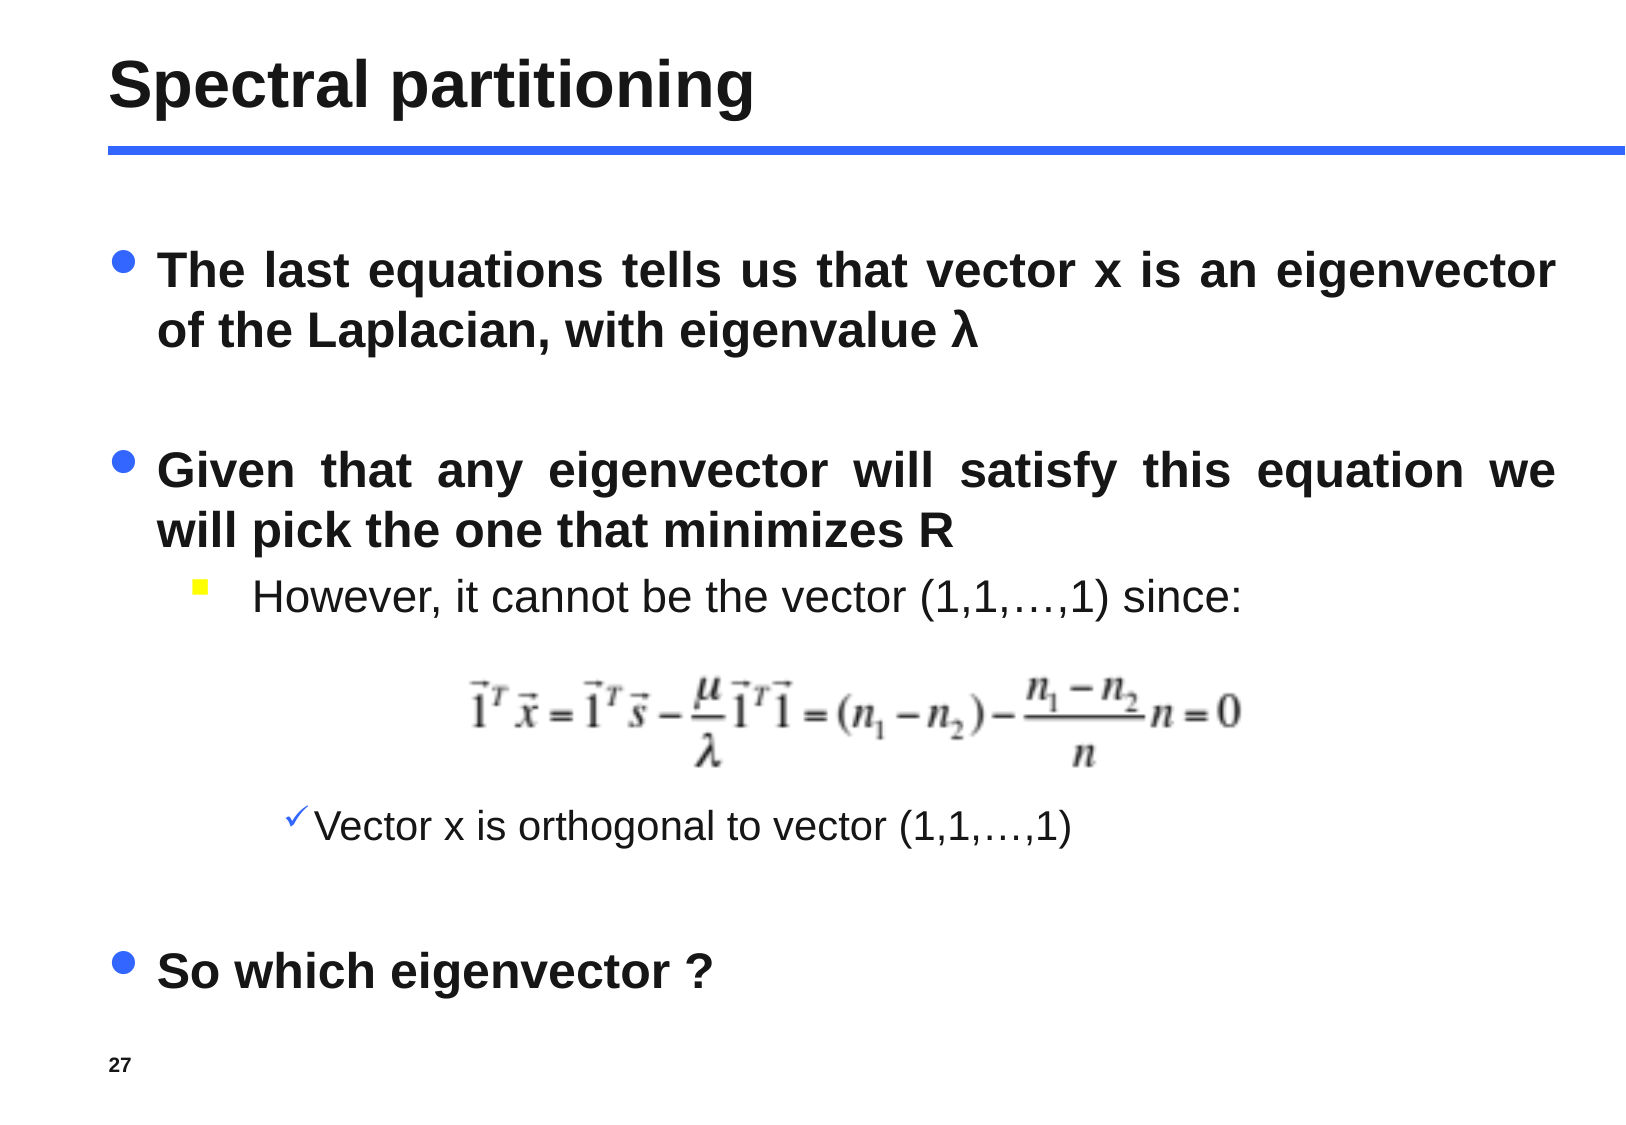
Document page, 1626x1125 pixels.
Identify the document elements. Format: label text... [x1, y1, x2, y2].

title Spectral partitioning [108, 30, 1558, 131]
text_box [464, 651, 1245, 771]
list The last equations tells us that vector x is an eigenvector of the Laplacian, with eigenvalue λ Given that any eigenvector will satisfy this equation we will pick the one that minimizes R However, it cannot be the vector (1,1,…,1) since: Vector x is orthogonal to vector (1,1,…,1) So which eigenvector ? [108, 236, 1558, 975]
slide_number 27 [108, 1051, 188, 1077]
